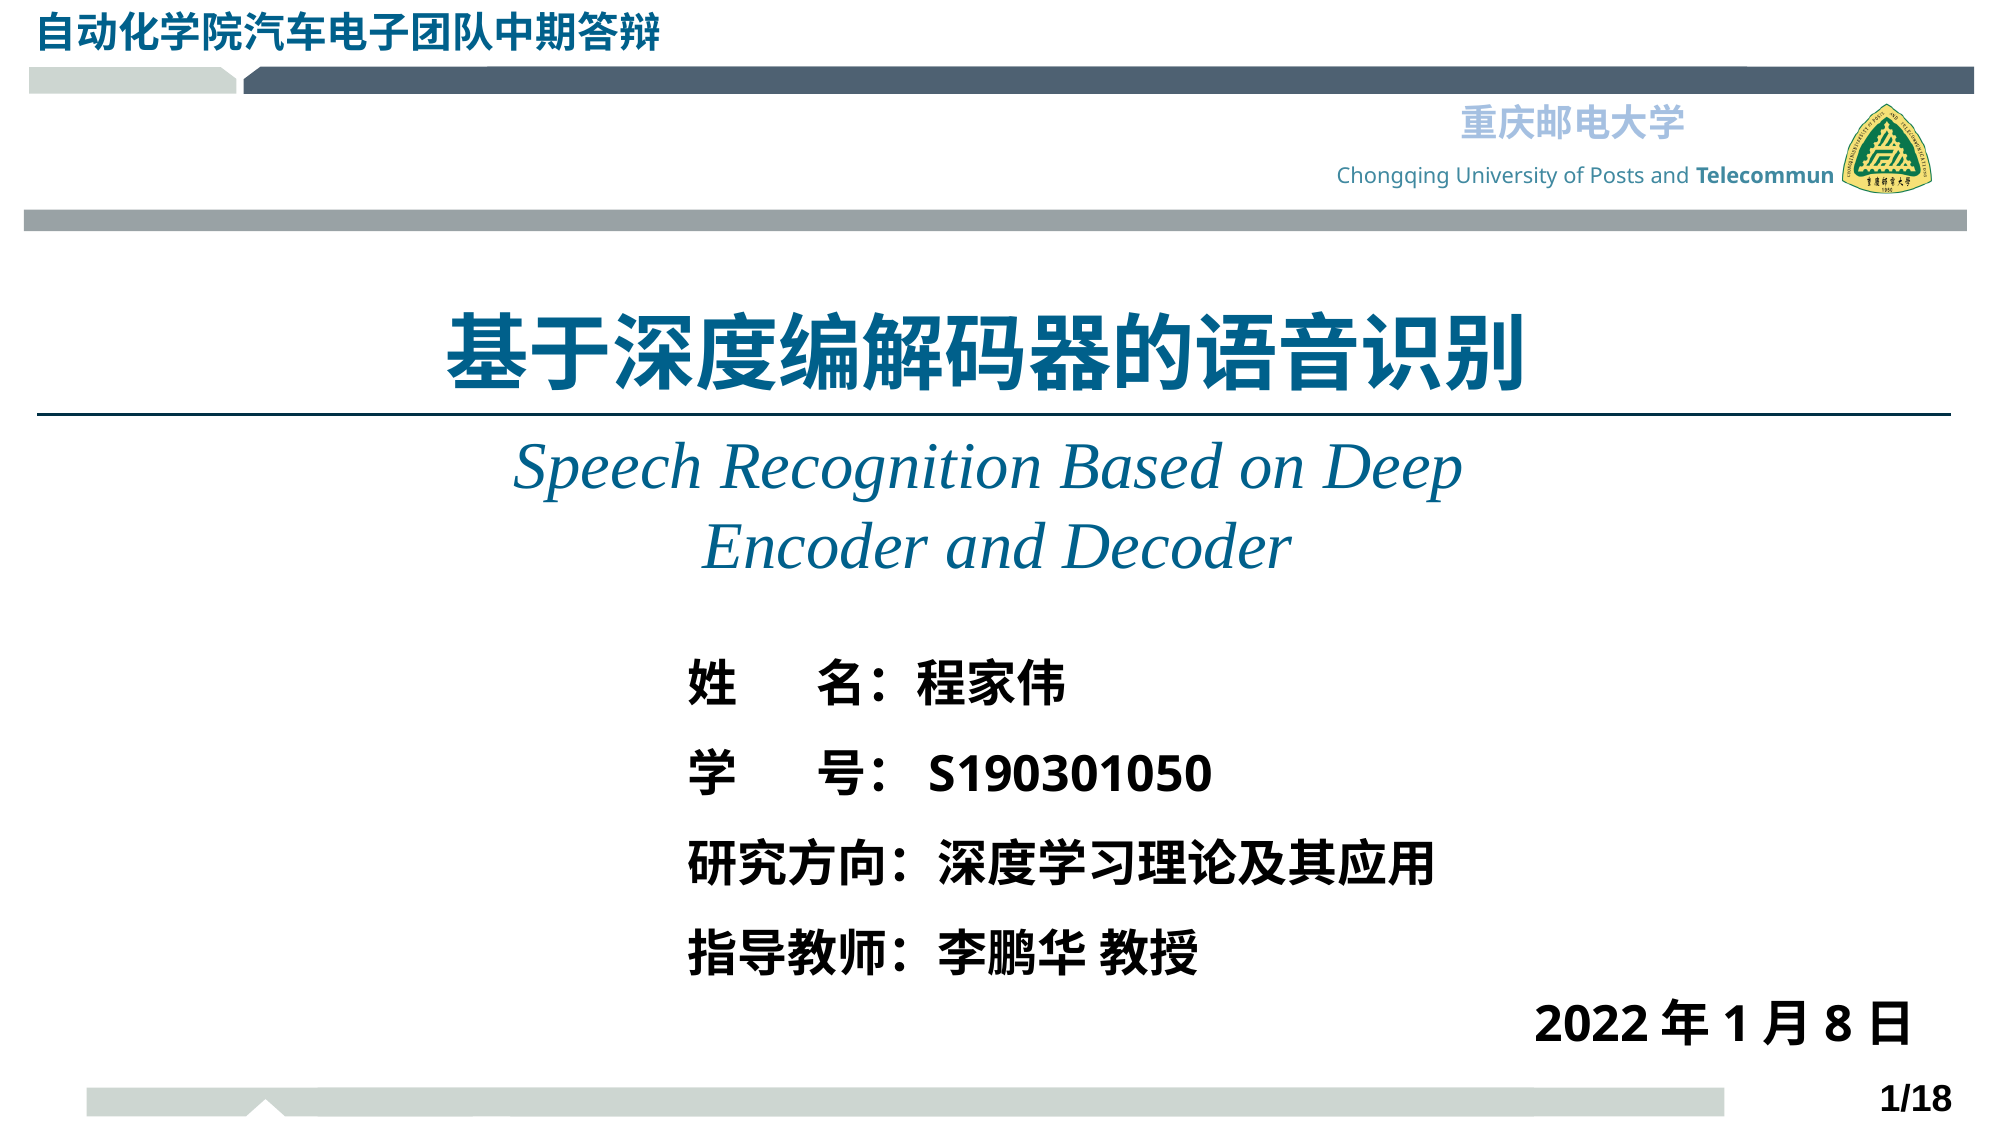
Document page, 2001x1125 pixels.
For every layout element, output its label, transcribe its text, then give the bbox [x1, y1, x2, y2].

text_box 2022年1月8日 [1519, 984, 1940, 1059]
picture [1836, 103, 1937, 194]
text_box 基于深度编解码器的语音识别 [7, 273, 1967, 408]
text_box 姓 名：程家伟 学 号：S190301050 研究方向：深度学习理论及其应用 指导教师：李鹏华 教授 [673, 613, 1879, 989]
text_box Speech Recognition Based on Deep Encoder and Decoder [18, 414, 1978, 590]
